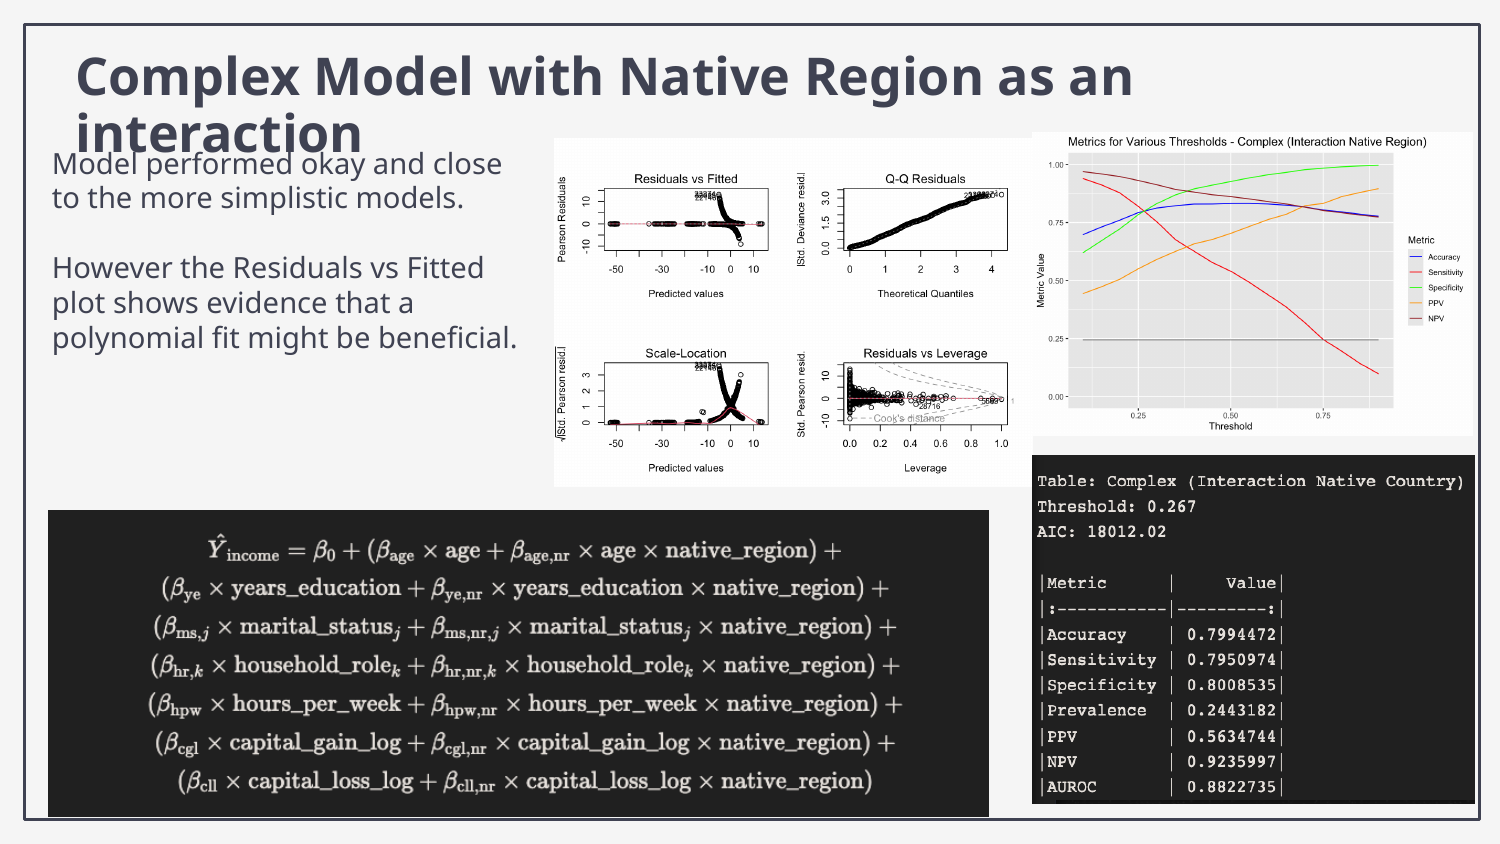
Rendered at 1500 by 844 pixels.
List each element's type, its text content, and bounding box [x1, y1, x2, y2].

text_box Model performed okay and close to the more simplistic models. However the Residuals vs Fitted plot shows evidence that a polynomial fit might be beneficial. [36, 129, 539, 479]
title Complex Model with Native Region as an interaction [60, 35, 1400, 139]
text_box [43, 452, 1008, 697]
picture [48, 510, 989, 818]
picture [554, 132, 1476, 804]
